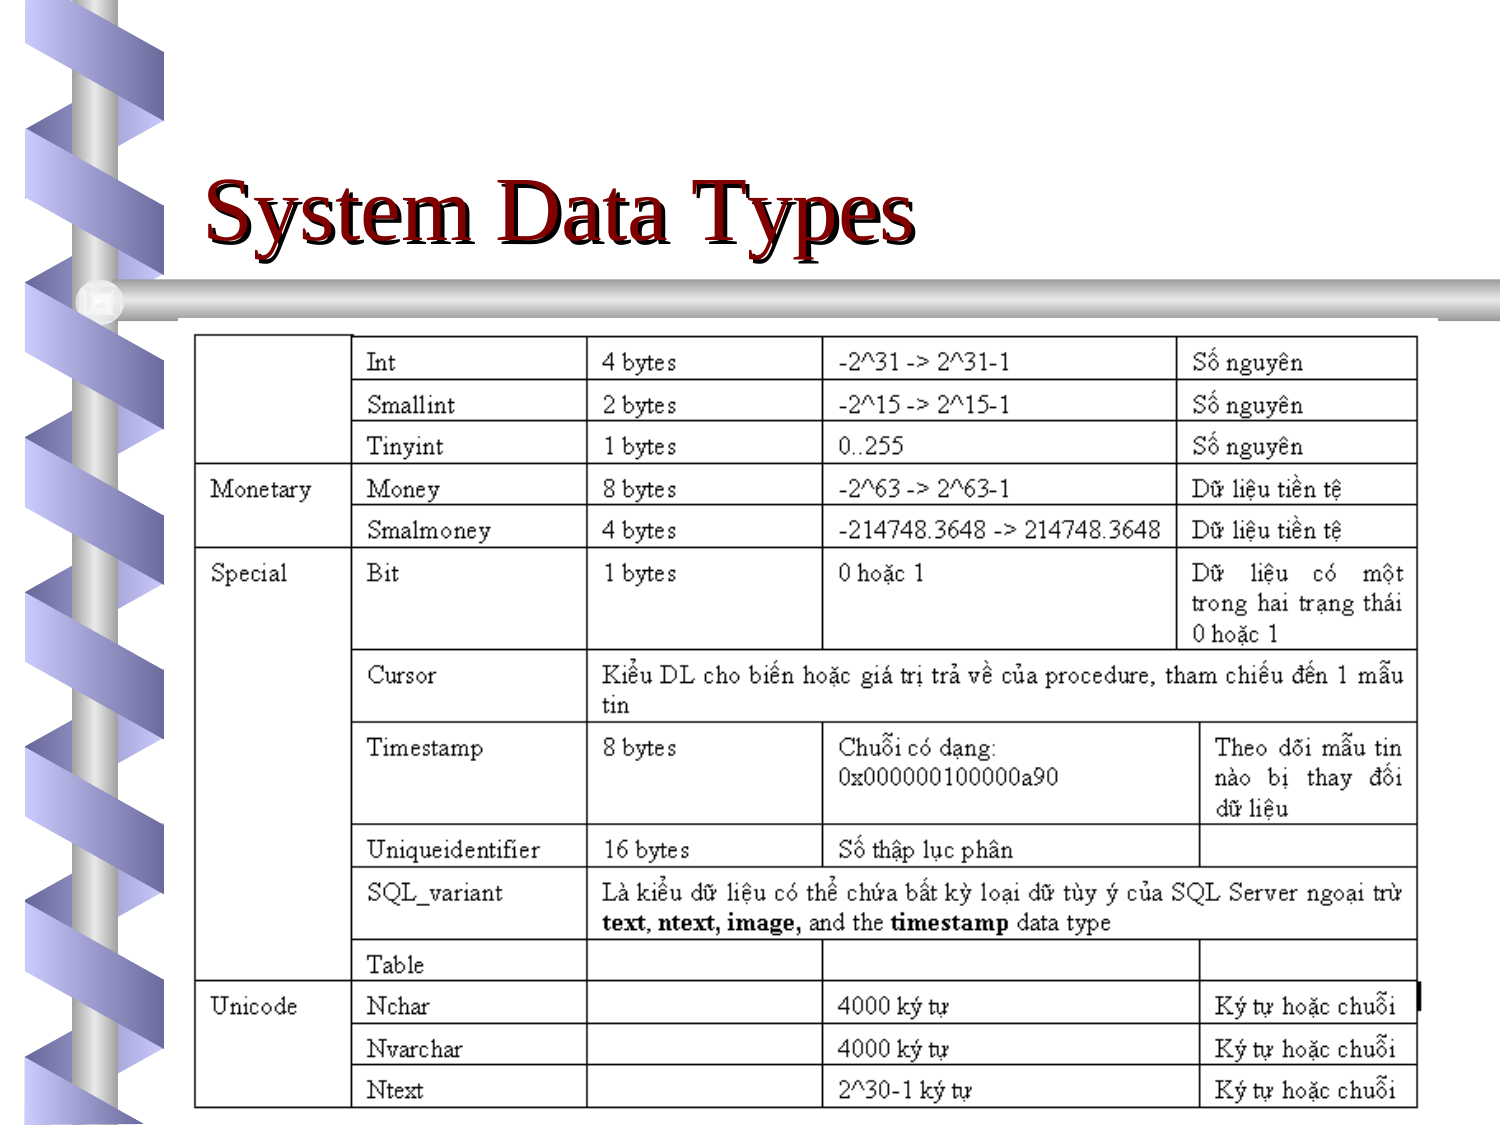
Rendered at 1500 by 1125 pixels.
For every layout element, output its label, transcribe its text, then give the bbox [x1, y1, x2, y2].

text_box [178, 318, 1438, 1125]
title System Data Types [187, 41, 1500, 267]
